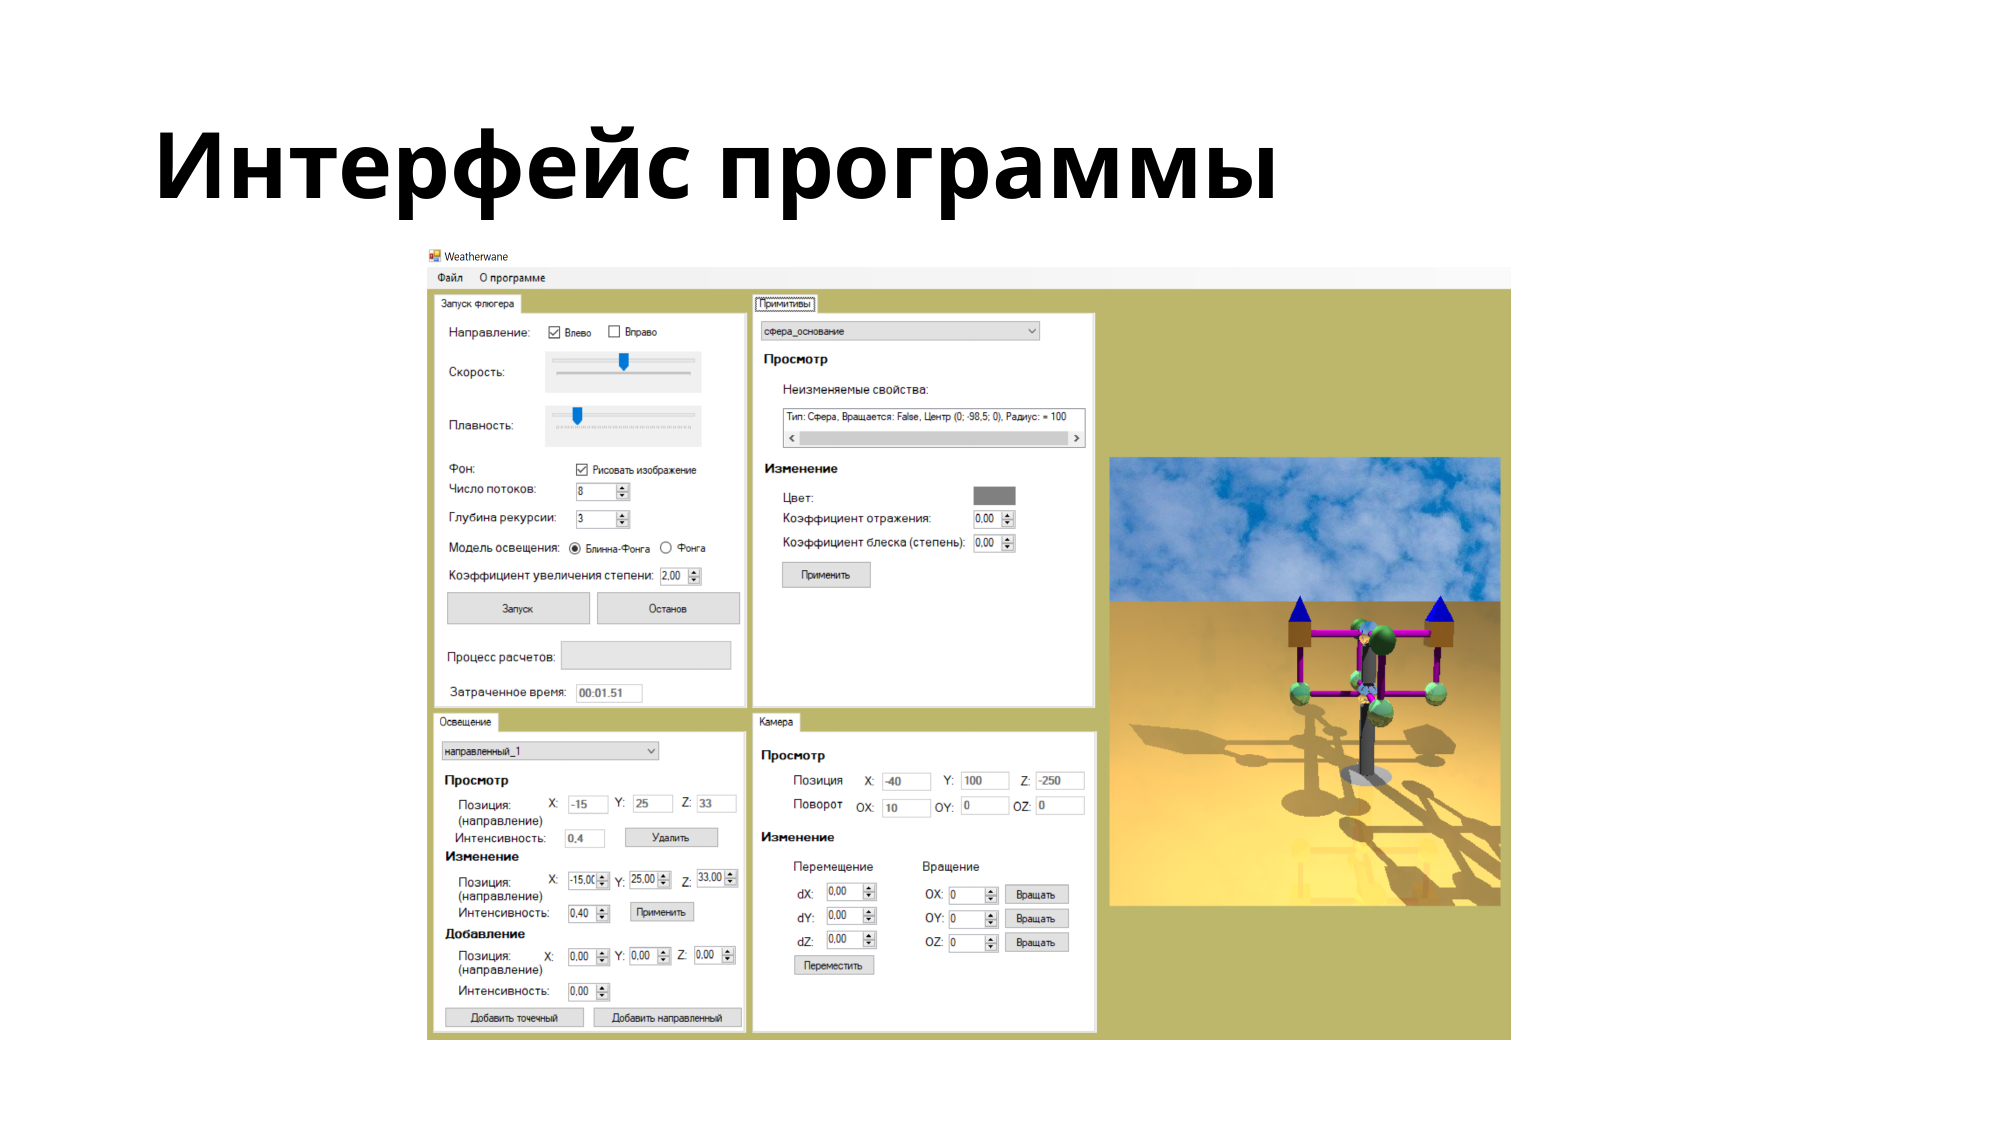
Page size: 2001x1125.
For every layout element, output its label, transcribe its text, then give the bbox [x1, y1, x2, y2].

title Интерфейс программы [137, 59, 1863, 278]
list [427, 246, 1511, 1040]
